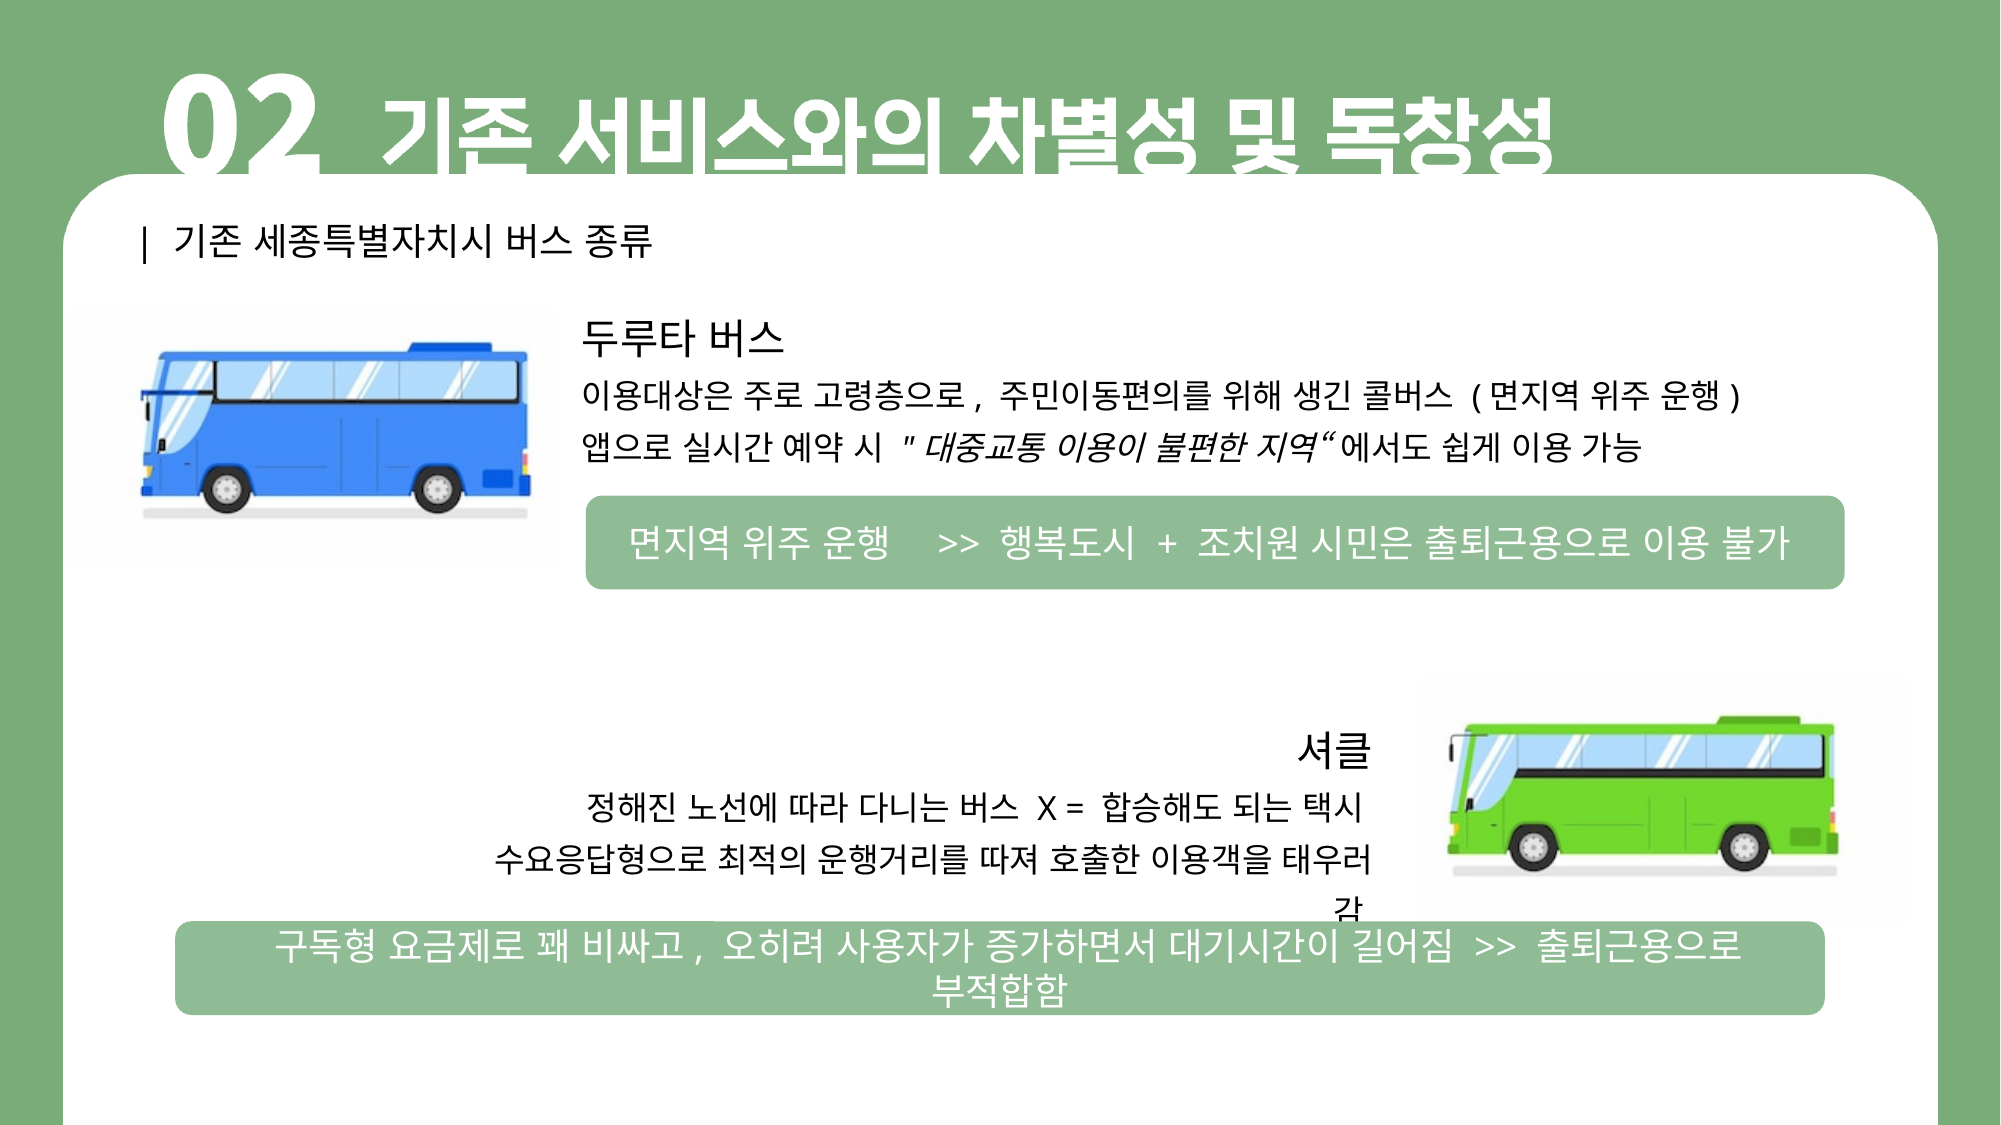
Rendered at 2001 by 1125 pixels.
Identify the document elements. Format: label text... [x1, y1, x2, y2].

text_box 구독형 요금제로 꽤 비싸고, 오히려 사용자가 증가하면서 대기시간이 길어짐 >> 출퇴근용으로 부적합함 [175, 921, 1825, 1016]
text_box 셔클 정해진 노선에 따라 다니는 버스 X = 합승해도 되는 택시 수요응답형으로 최적의 운행거리를 따져 호출한 이용객을 태우러 감 [438, 715, 1388, 921]
text_box 두루타 버스 이용대상은 주로 고령층으로, 주민이동편의를 위해 생긴 콜버스 (면지역 위주 운행) 앱으로 실시간 예약 시 "대중교통 이용이 불편한 지역“ 에서도 쉽게 이용 가능 [566, 303, 2000, 527]
text_box 면지역 위주 운행 >> 행복도시 + 조치원 시민은 출퇴근용으로 이용 불가 [585, 495, 1845, 590]
picture [0, 0, 2001, 1125]
text_box | 기존 세종특별자치시 버스 종류 [119, 186, 1756, 300]
